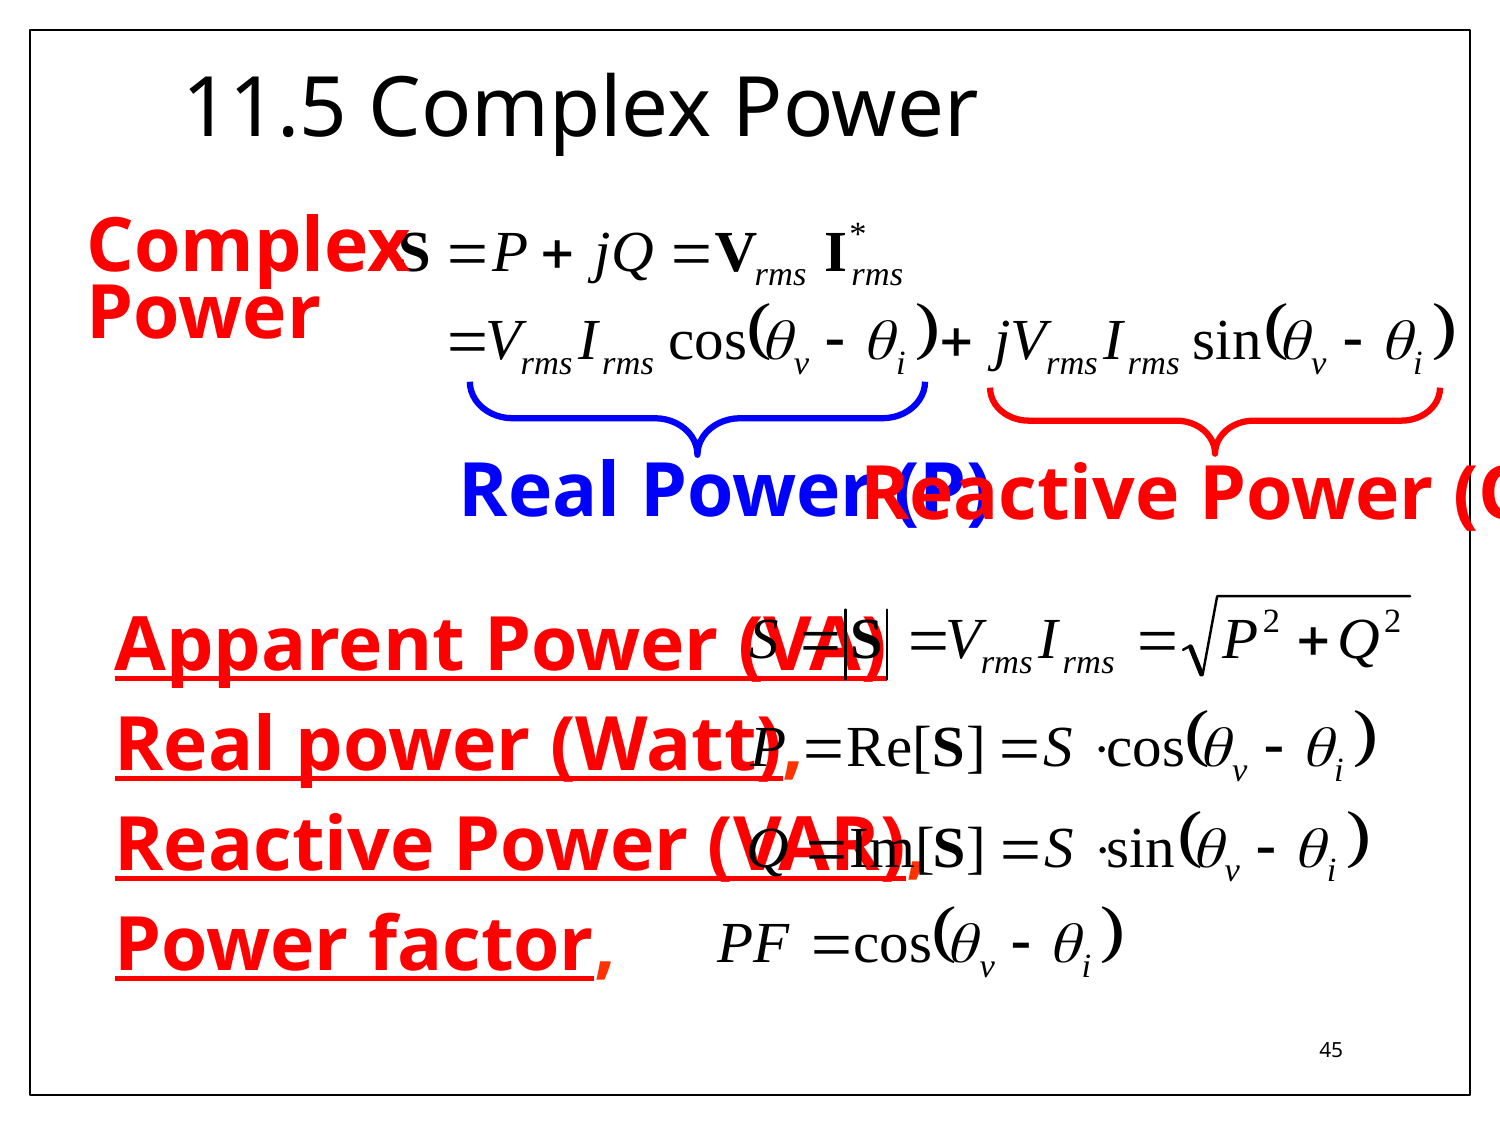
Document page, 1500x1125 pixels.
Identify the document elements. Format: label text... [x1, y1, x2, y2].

text_box Real Power (P) [444, 457, 1008, 540]
text_box Reactive Power (Q) [845, 460, 1500, 543]
text_box Apparent Power (VA) Real power (Watt), Reactive Power (VAR), Power factor, [24, 577, 1238, 993]
text_box [475, 399, 920, 455]
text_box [738, 808, 1370, 897]
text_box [390, 204, 1460, 390]
title 11.5 Complex Power [167, 0, 1383, 212]
text_box Complex Power [71, 212, 384, 361]
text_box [738, 581, 1424, 694]
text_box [738, 707, 1380, 796]
slide_number 45 [1147, 1020, 1358, 1081]
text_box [706, 904, 1125, 992]
text_box [992, 399, 1438, 454]
